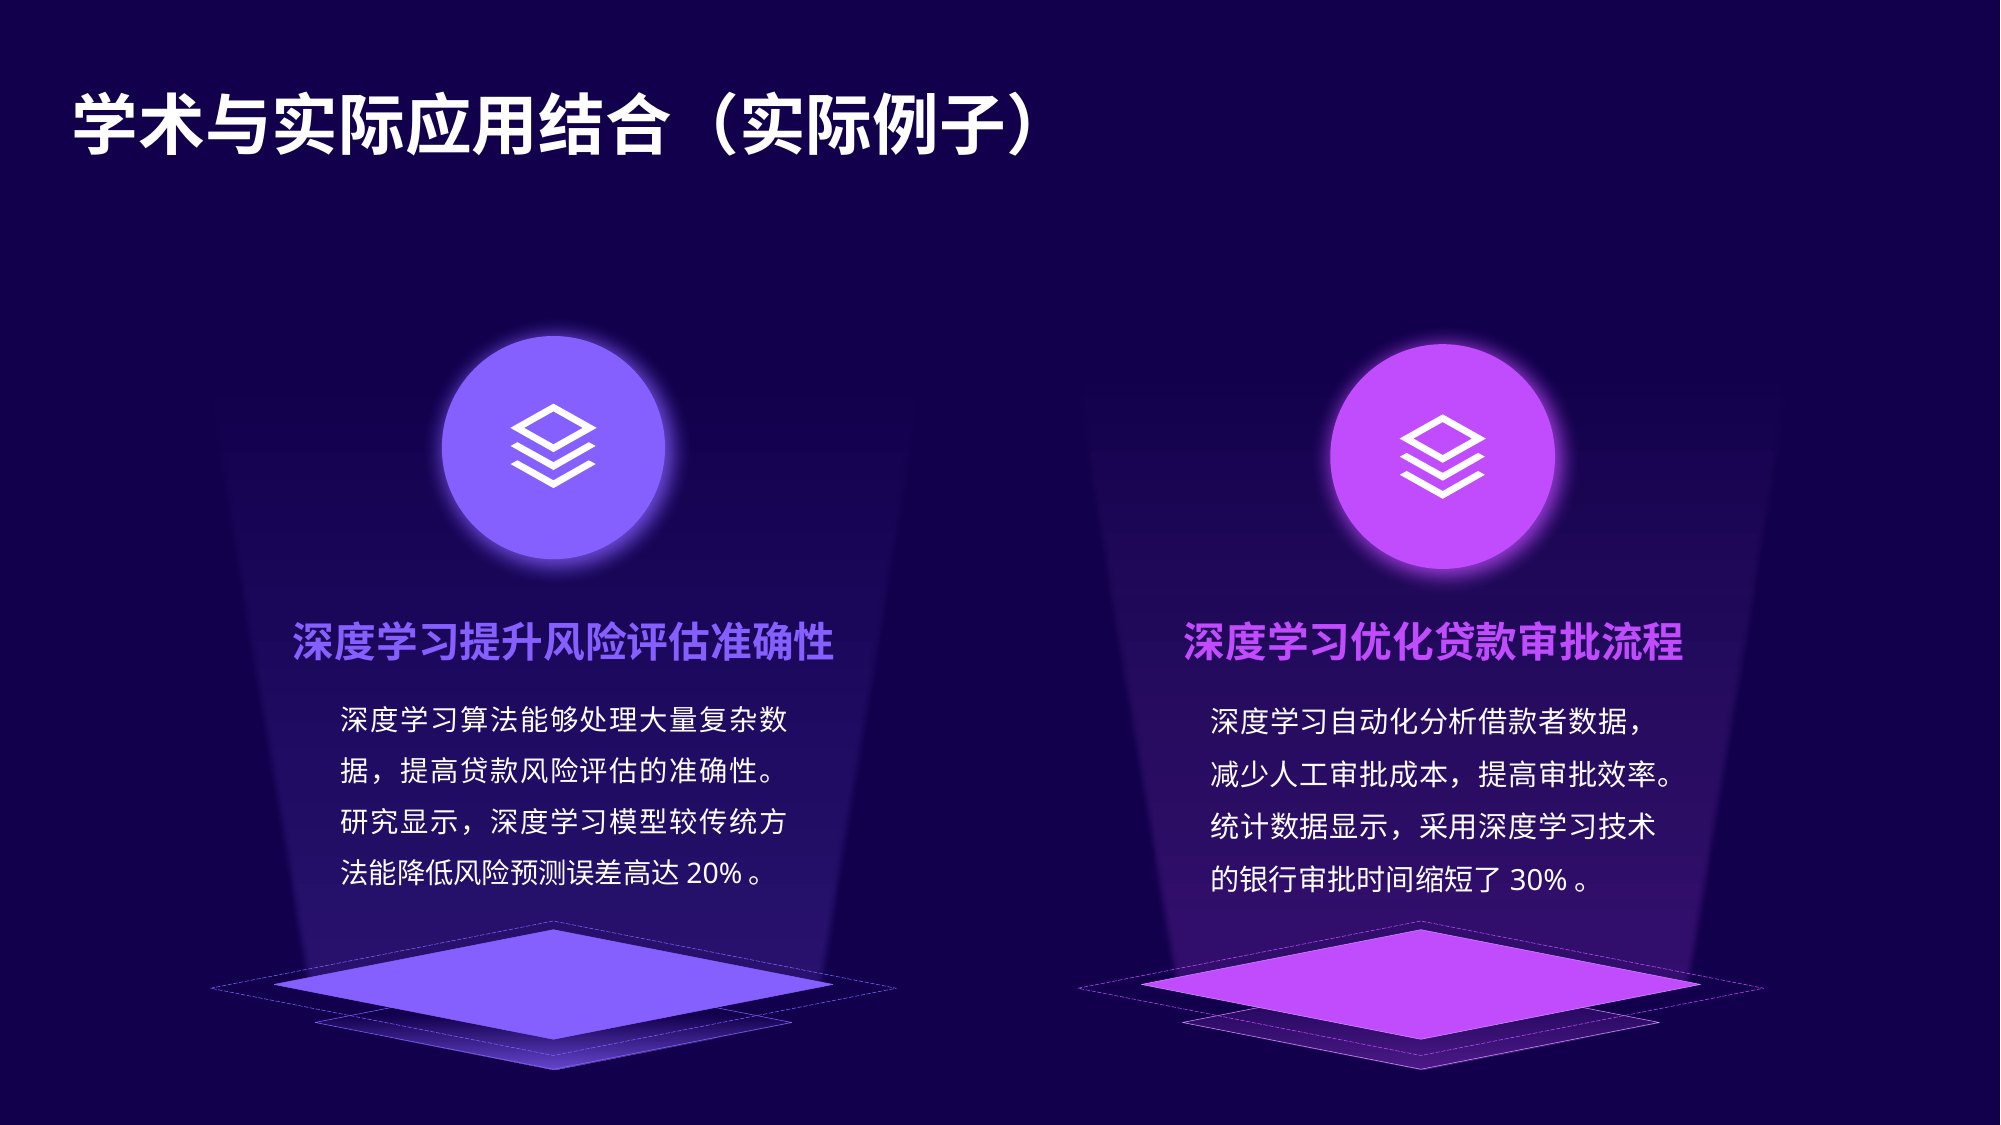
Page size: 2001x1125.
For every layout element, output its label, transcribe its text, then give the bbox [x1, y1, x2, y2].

text_box 学术与实际应用结合（实际例子） [56, 55, 1943, 174]
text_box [1061, 342, 1802, 1070]
text_box [513, 333, 593, 341]
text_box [194, 342, 935, 1070]
